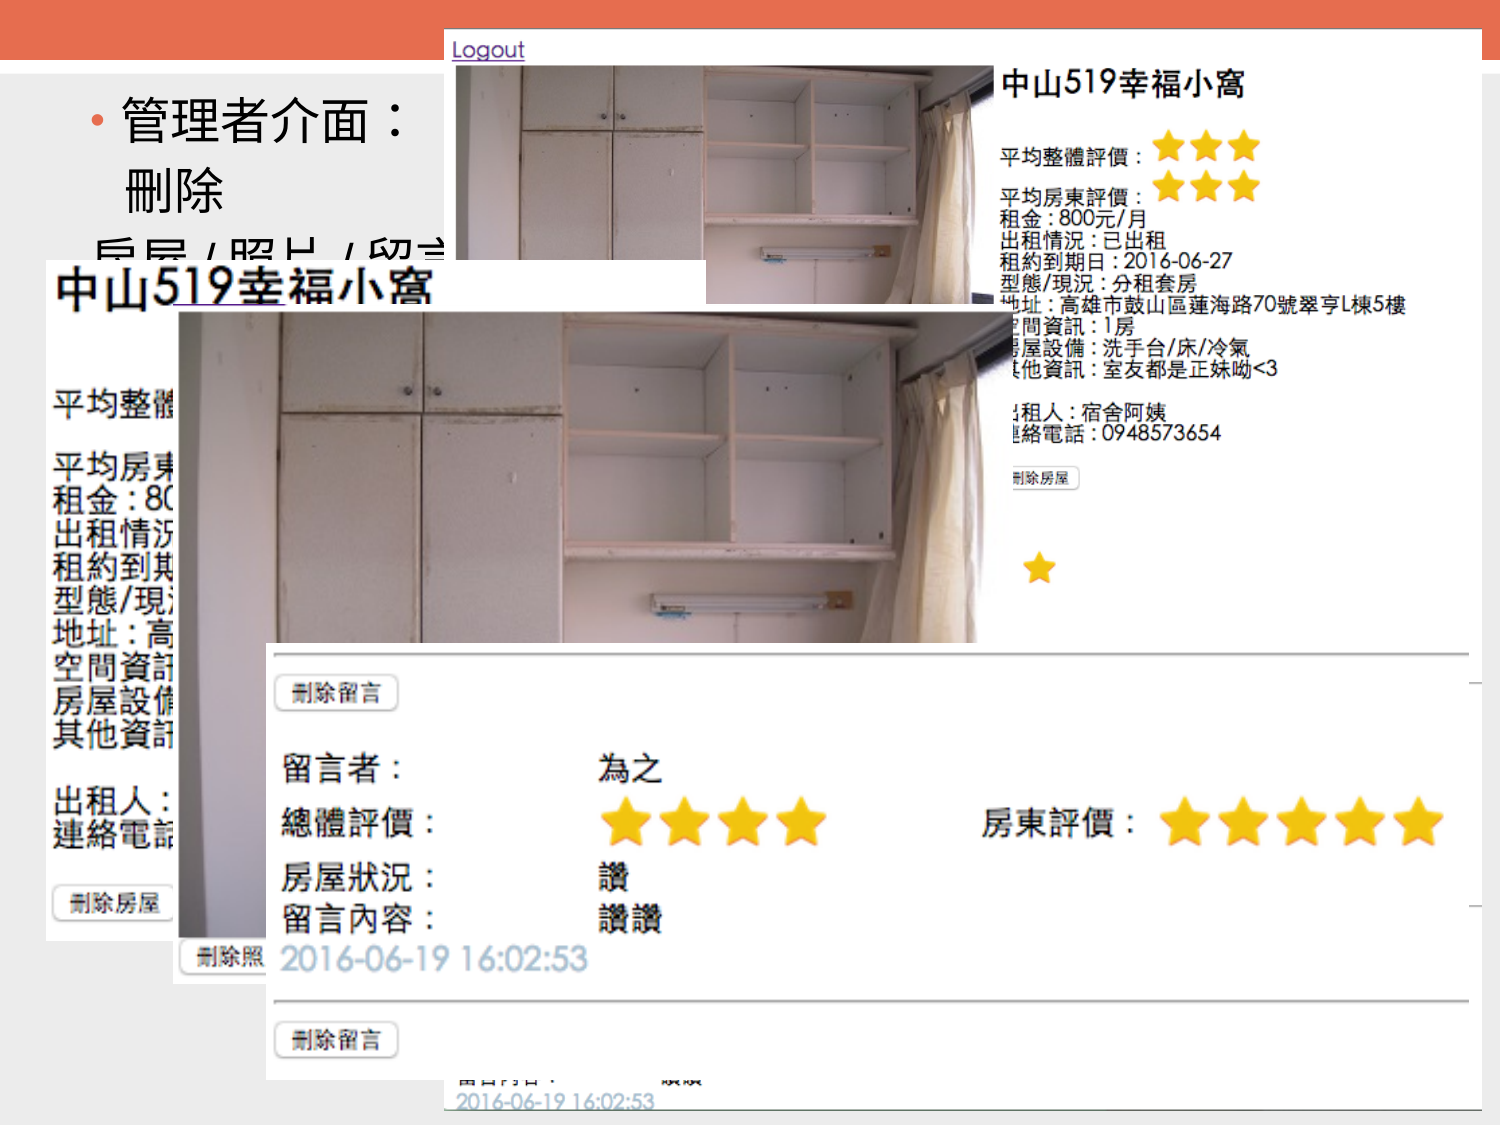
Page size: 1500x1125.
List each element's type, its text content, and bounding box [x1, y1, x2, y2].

list 管理者介面： 刪除 房屋/照片/留言 [75, 82, 441, 257]
picture [46, 27, 1482, 1111]
